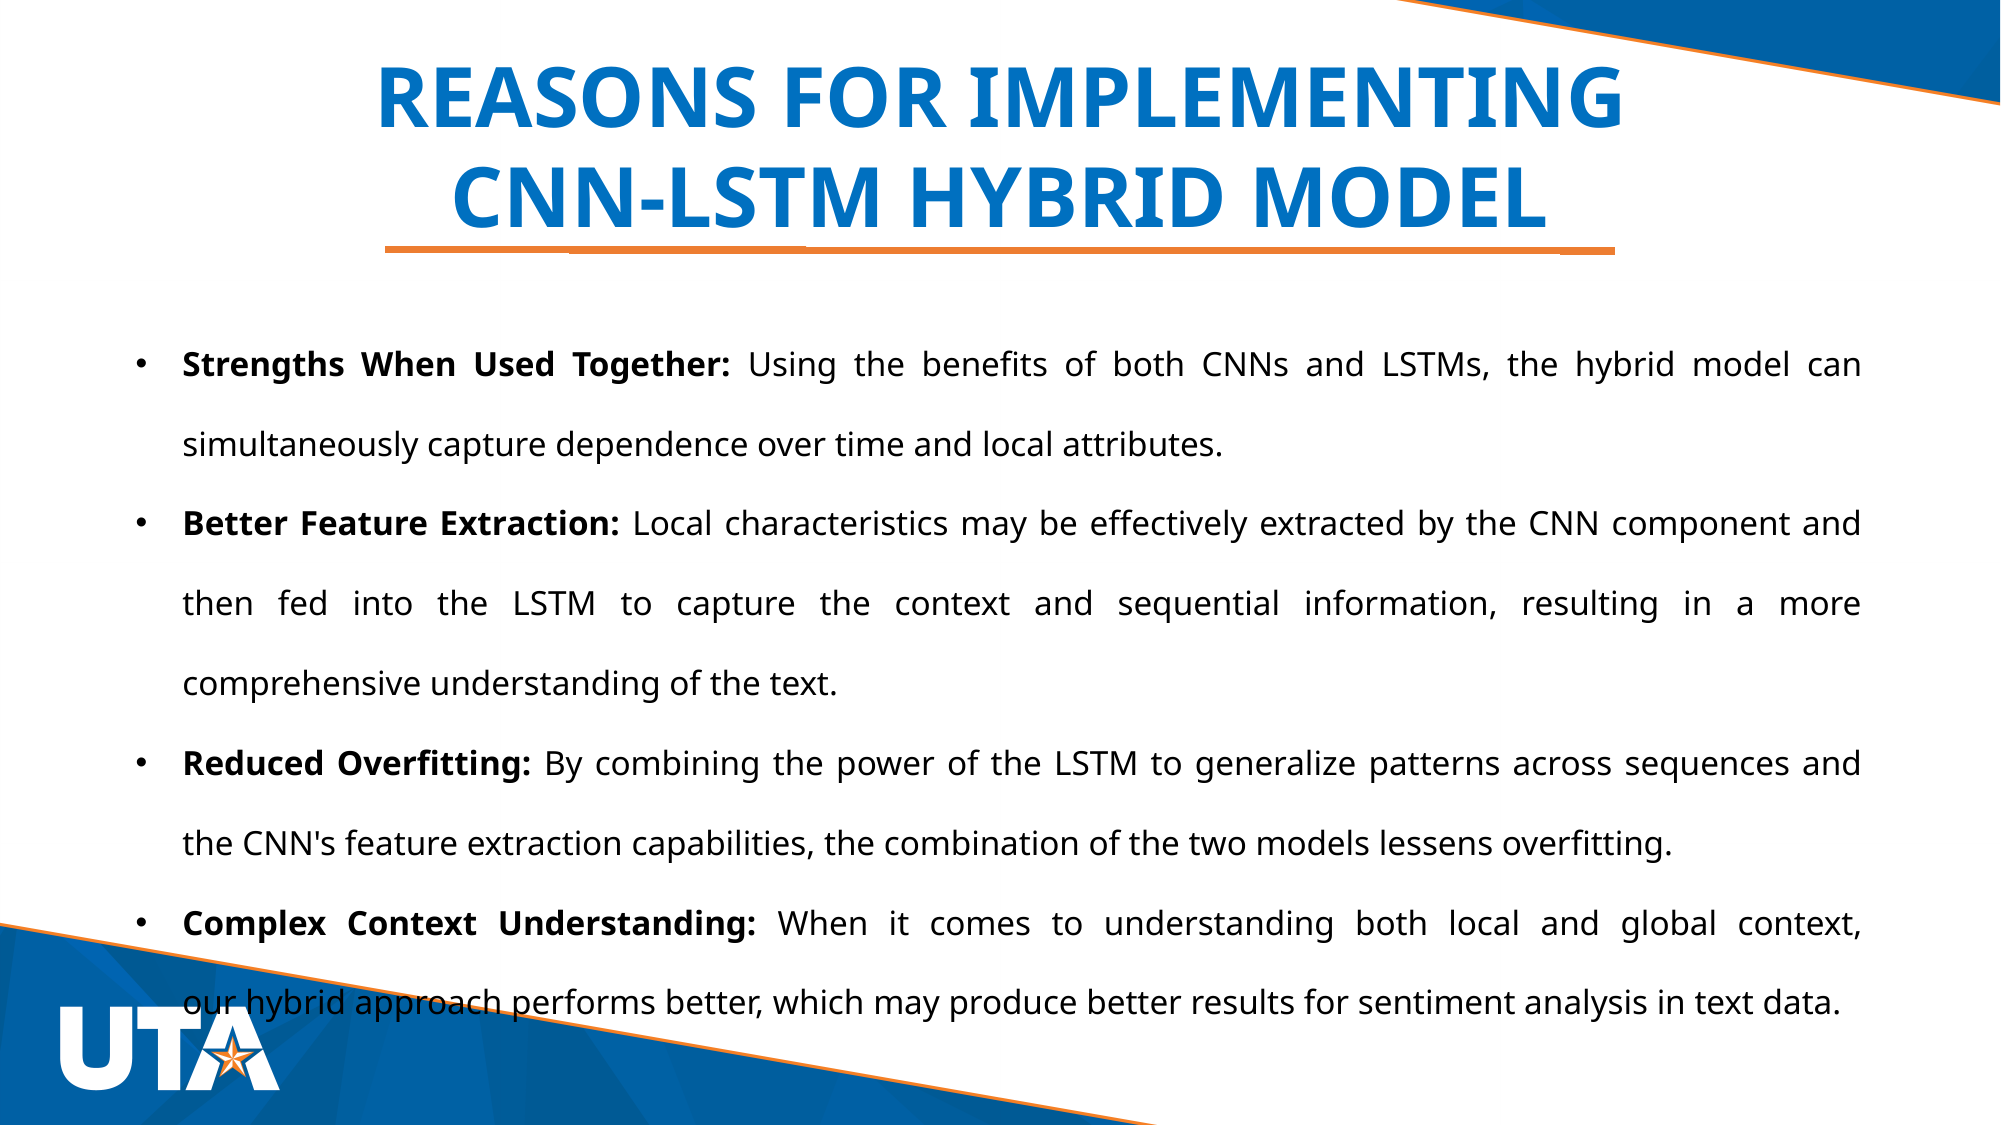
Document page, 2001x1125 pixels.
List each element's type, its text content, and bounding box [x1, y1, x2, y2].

picture [0, 0, 2001, 1125]
text_box Strengths When Used Together: Using the benefits of both CNNs and LSTMs, the hybrid model can simultaneously capture dependence over time and local attributes. Better Feature Extraction: Local characteristics may be effectively extracted by the CNN component and then fed into the LSTM to capture the context and sequential information, resulting in a more comprehensive understanding of the text. Reduced Overfitting: By combining the power of the LSTM to generalize patterns across sequences and the CNN's feature extraction capabilities, the combination of the two models lessens overfitting. Complex Context Understanding: When it comes to understanding both local and global context, our hybrid approach performs better, which may produce better results for sentiment analysis in text data. [120, 295, 1879, 1029]
text_box REASONS FOR IMPLEMENTING CNN-LSTM HYBRID MODEL [267, 44, 1733, 245]
text_box [385, 246, 1615, 255]
